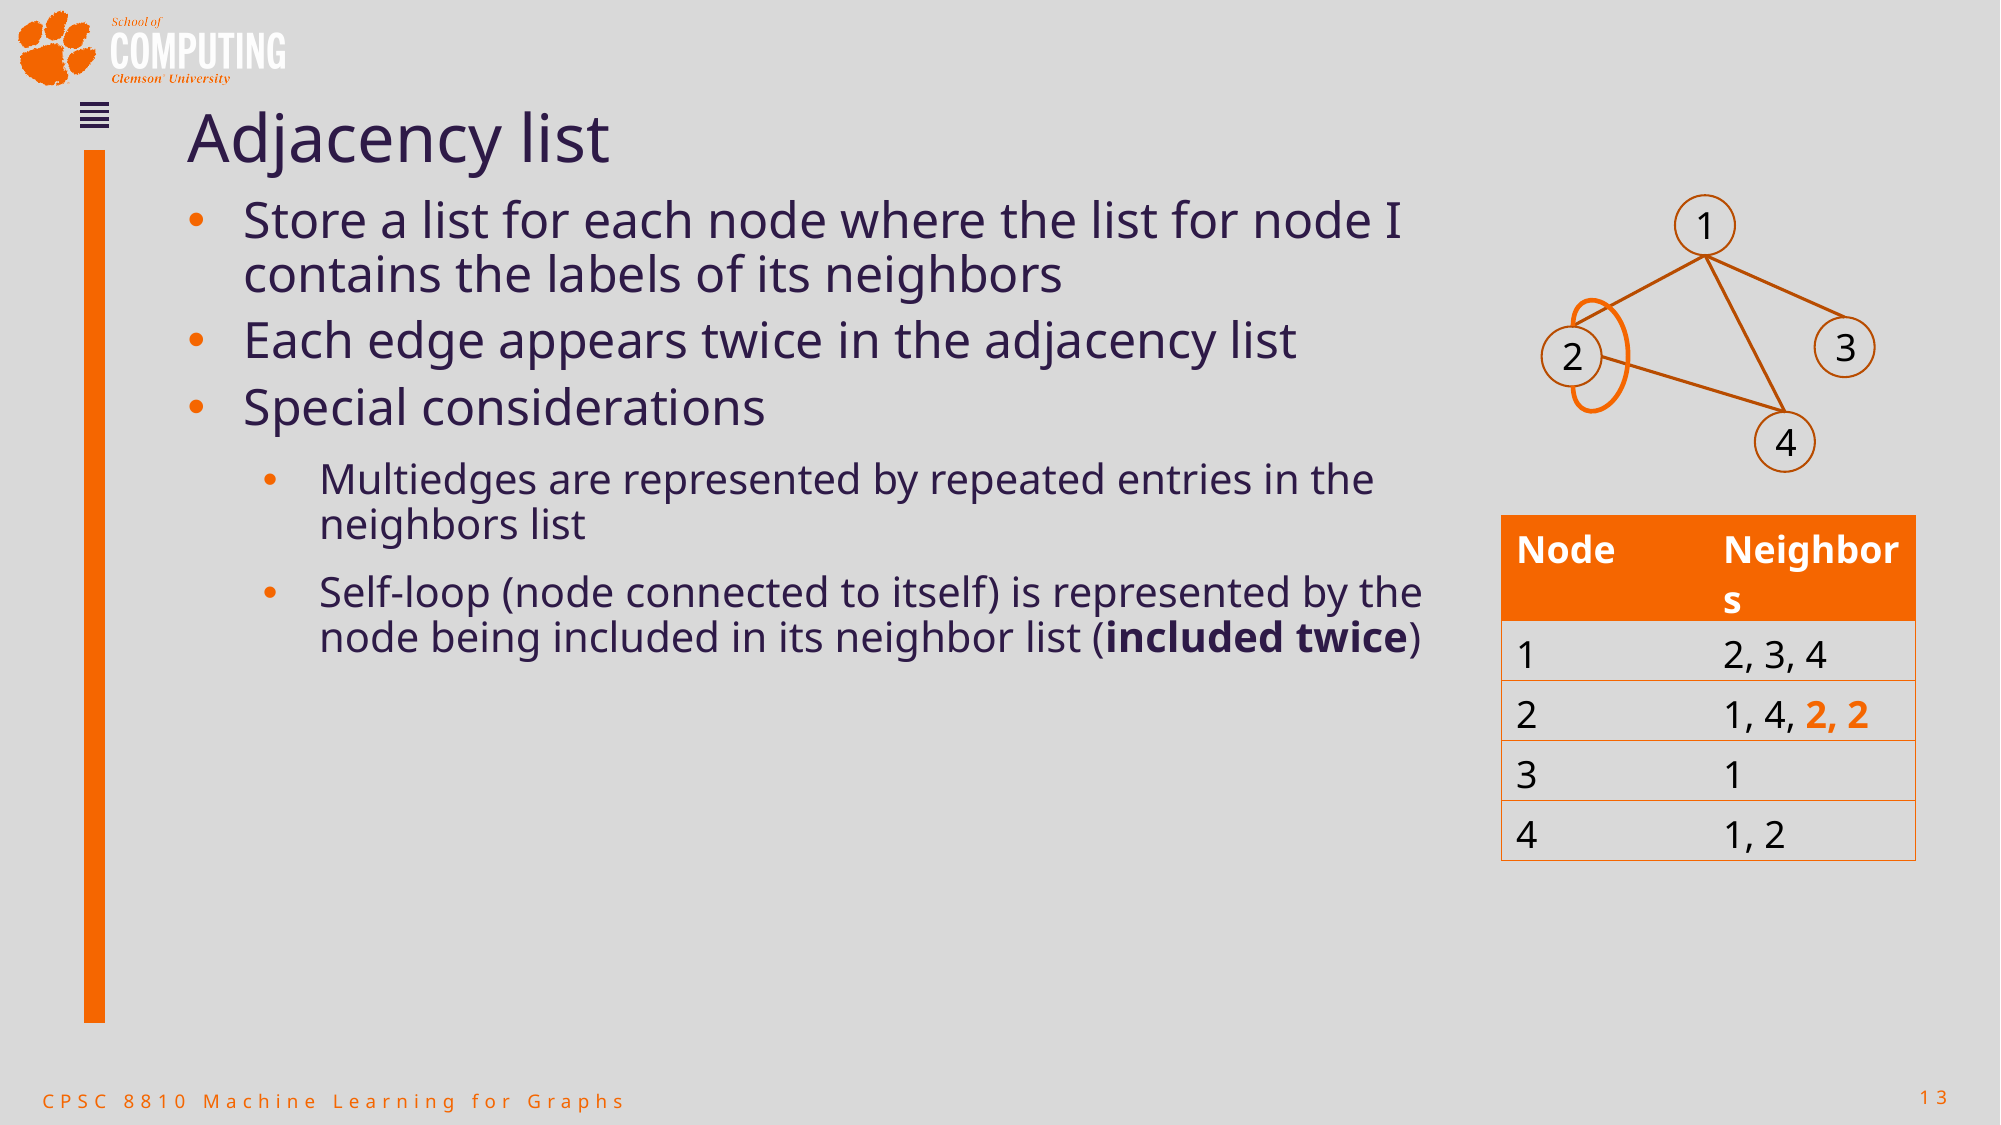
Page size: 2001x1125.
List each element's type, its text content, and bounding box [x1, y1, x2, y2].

picture [18, 10, 285, 86]
table_cell 1 [1708, 741, 1915, 800]
table_cell 4 [1502, 801, 1708, 860]
table_header Node [1502, 516, 1708, 620]
table_cell 3 [1502, 741, 1708, 800]
list Store a list for each node where the list for node I contains the labels of its neighbors Each edge appears twice in the adjacency list Special considerations Multiedges are represented by repeated entries in the neighbors list Self-loop (node connected to itself) is represented by the node being included in its neighbor list (included twice) [187, 195, 1432, 667]
table_cell 1, 4, 2, 2 [1708, 681, 1915, 740]
table_header Neighbors [1708, 516, 1915, 620]
title Adjacency list [187, 104, 1913, 178]
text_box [1541, 194, 1875, 472]
table_cell 2, 3, 4 [1708, 621, 1915, 680]
table_cell 1 [1502, 621, 1708, 680]
table_cell 1, 2 [1708, 801, 1915, 860]
table_cell 2 [1502, 681, 1708, 740]
